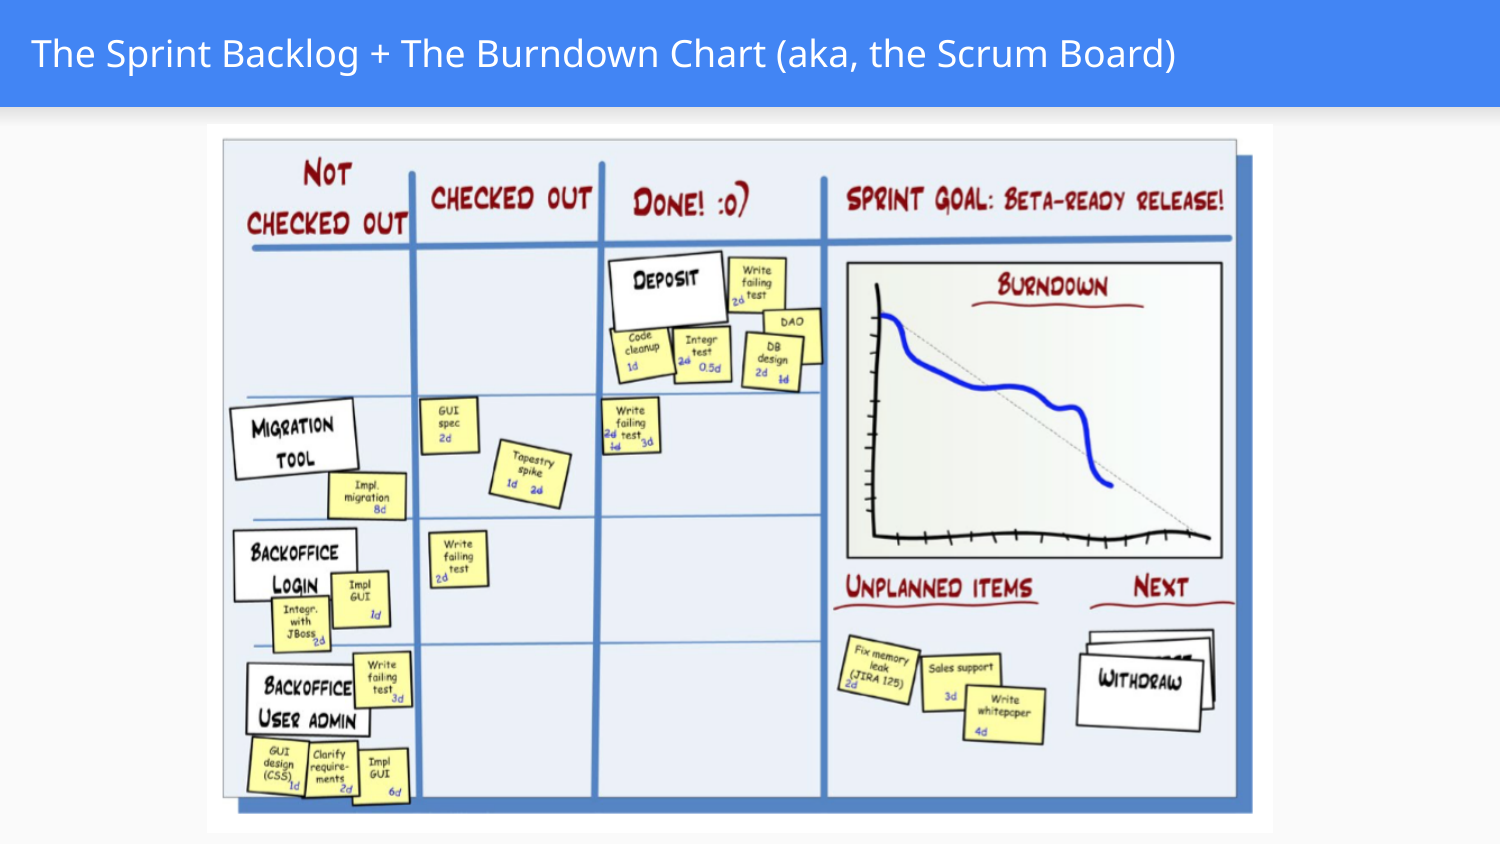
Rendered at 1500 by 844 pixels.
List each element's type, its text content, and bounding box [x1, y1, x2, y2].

picture [207, 123, 1273, 834]
title The Sprint Backlog + The Burndown Chart (aka, the Scrum Board) [16, 2, 1464, 102]
